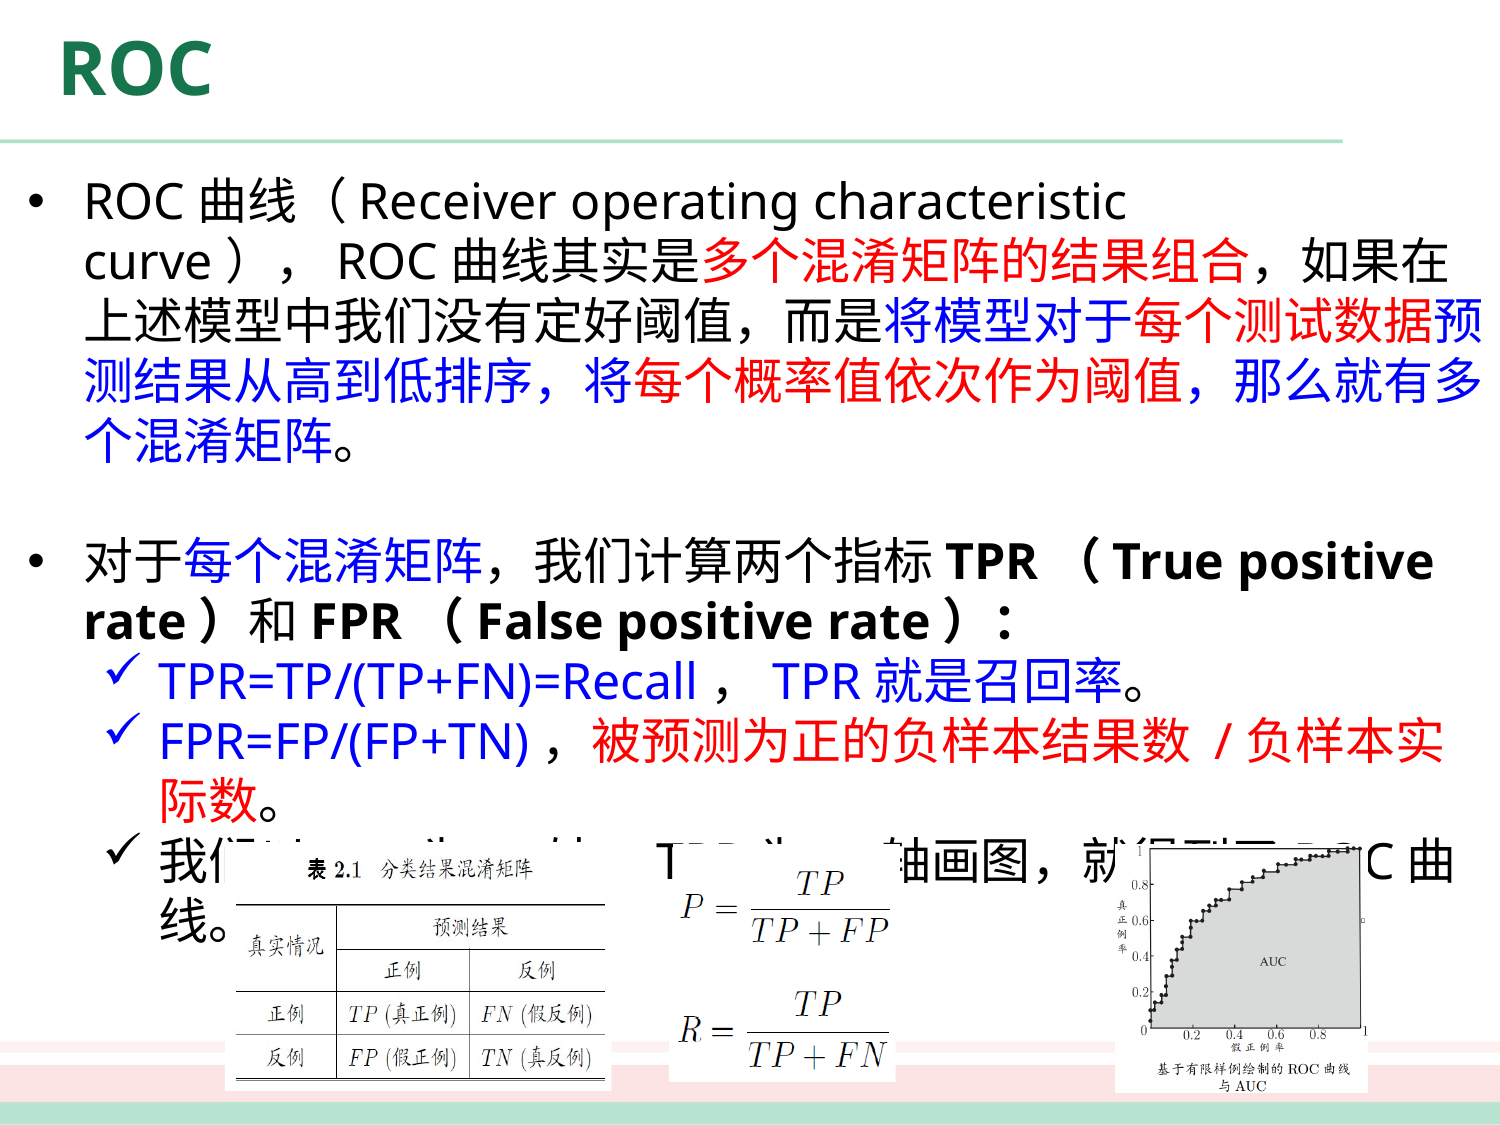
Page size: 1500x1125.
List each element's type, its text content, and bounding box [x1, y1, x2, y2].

text_box ROC曲线（Receiver operating characteristic curve），ROC曲线其实是多个混淆矩阵的结果组合，如果在上述模型中我们没有定好阈值，而是将模型对于每个测试数据预测结果从高到低排序，将每个概率值依次作为阈值，那么就有多个混淆矩阵。 对于每个混淆矩阵，我们计算两个指标TPR（True positive rate）和FPR（False positive rate）： TPR=TP/(TP+FN)=Recall，TPR就是召回率。 FPR=FP/(FP+TN)，被预测为正的负样本结果数 /负样本实际数。 我们以FPR为 x 轴，TPR为 y 轴画图，就得到了ROC曲线。 [12, 162, 1500, 958]
text_box [668, 966, 896, 1082]
text_box [673, 844, 900, 963]
title ROC [42, 7, 1337, 135]
picture [0, 0, 1500, 1125]
text_box [224, 842, 612, 1091]
